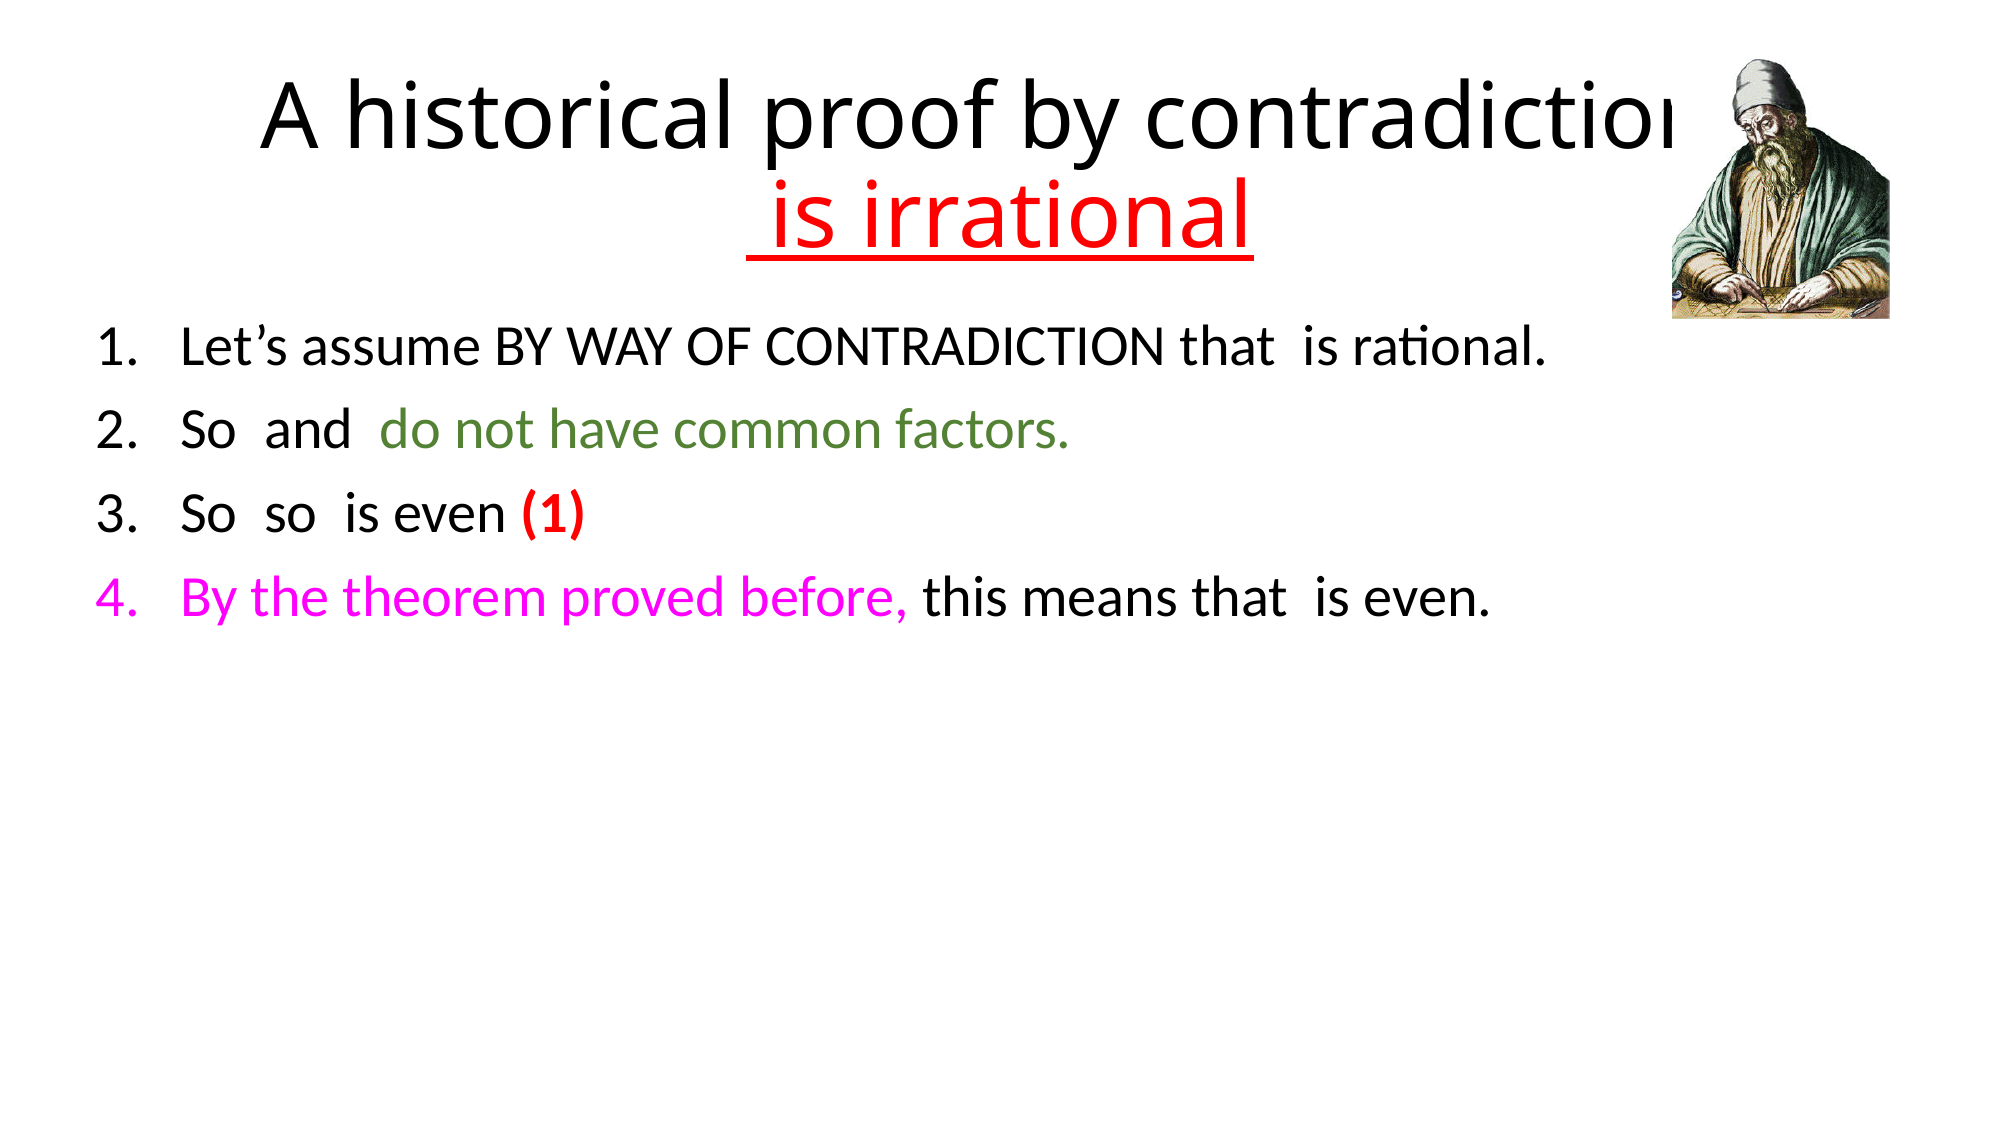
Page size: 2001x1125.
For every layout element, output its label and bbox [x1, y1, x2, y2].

picture [1672, 59, 1890, 319]
